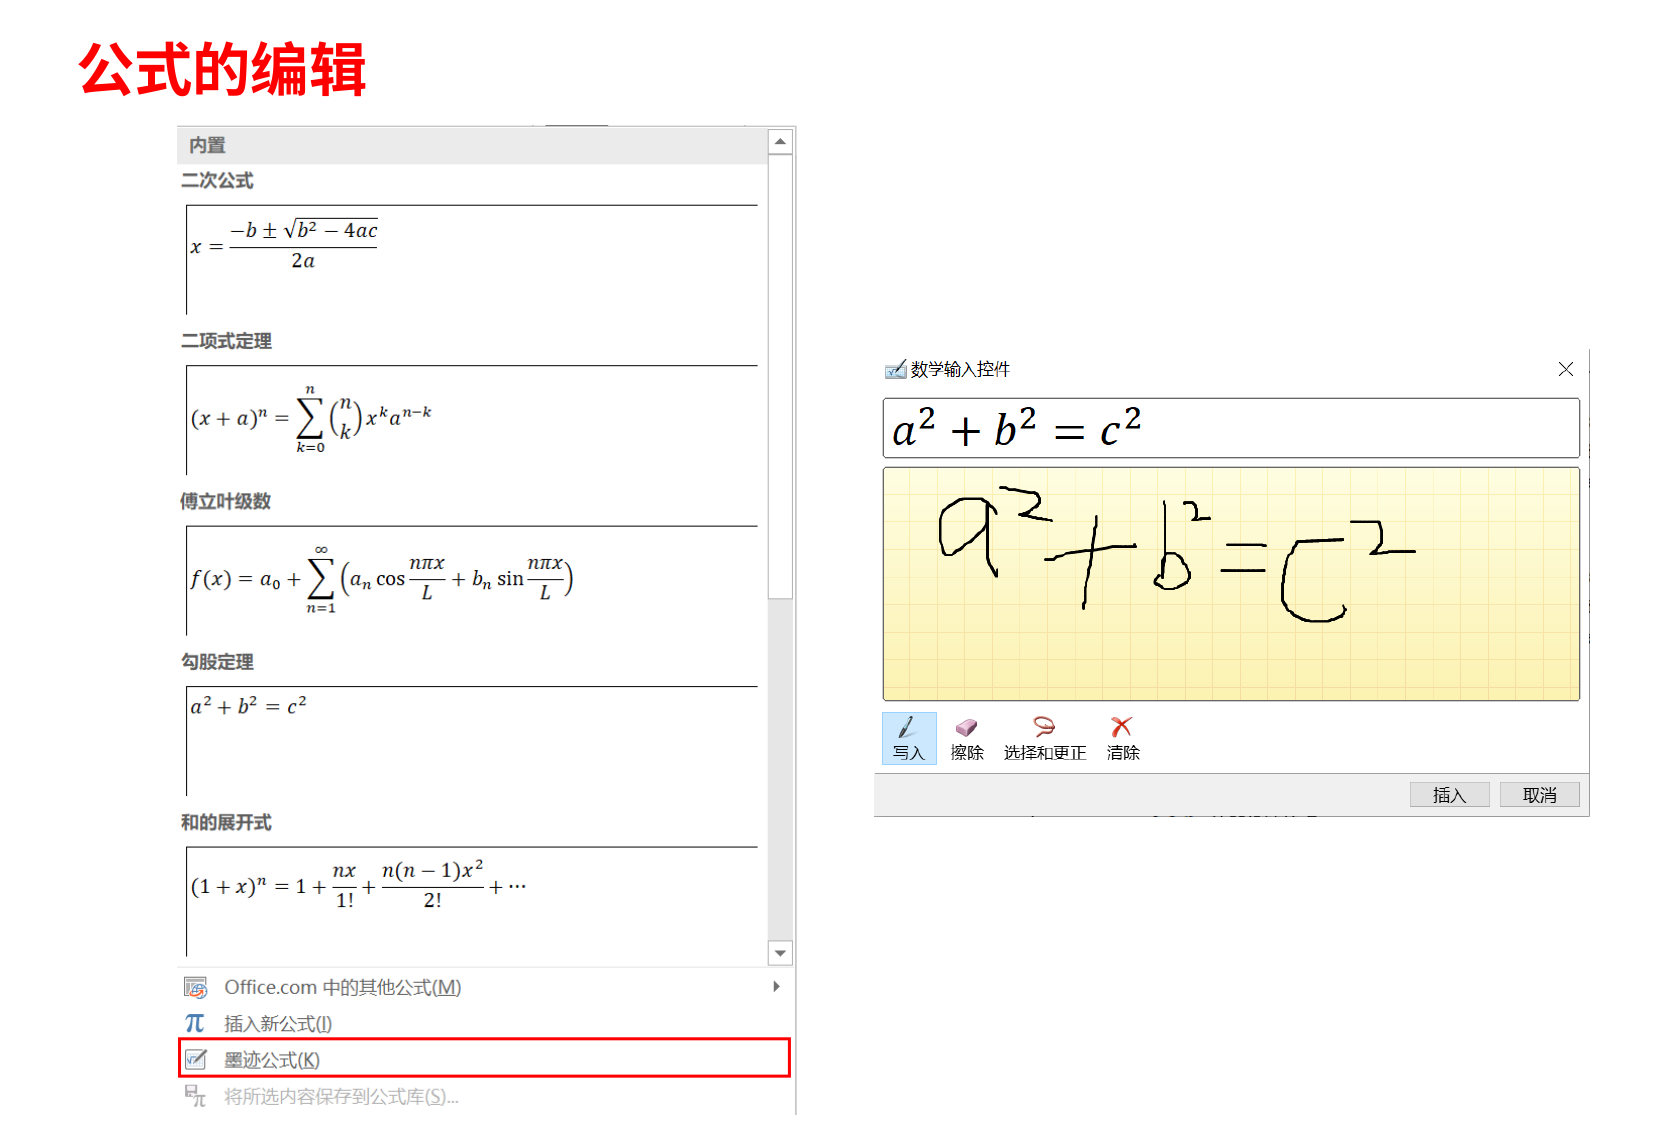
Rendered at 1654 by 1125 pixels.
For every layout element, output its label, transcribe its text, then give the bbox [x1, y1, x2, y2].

text_box 公式的编辑 [61, 25, 383, 110]
picture [873, 349, 1590, 818]
picture [176, 125, 797, 1115]
